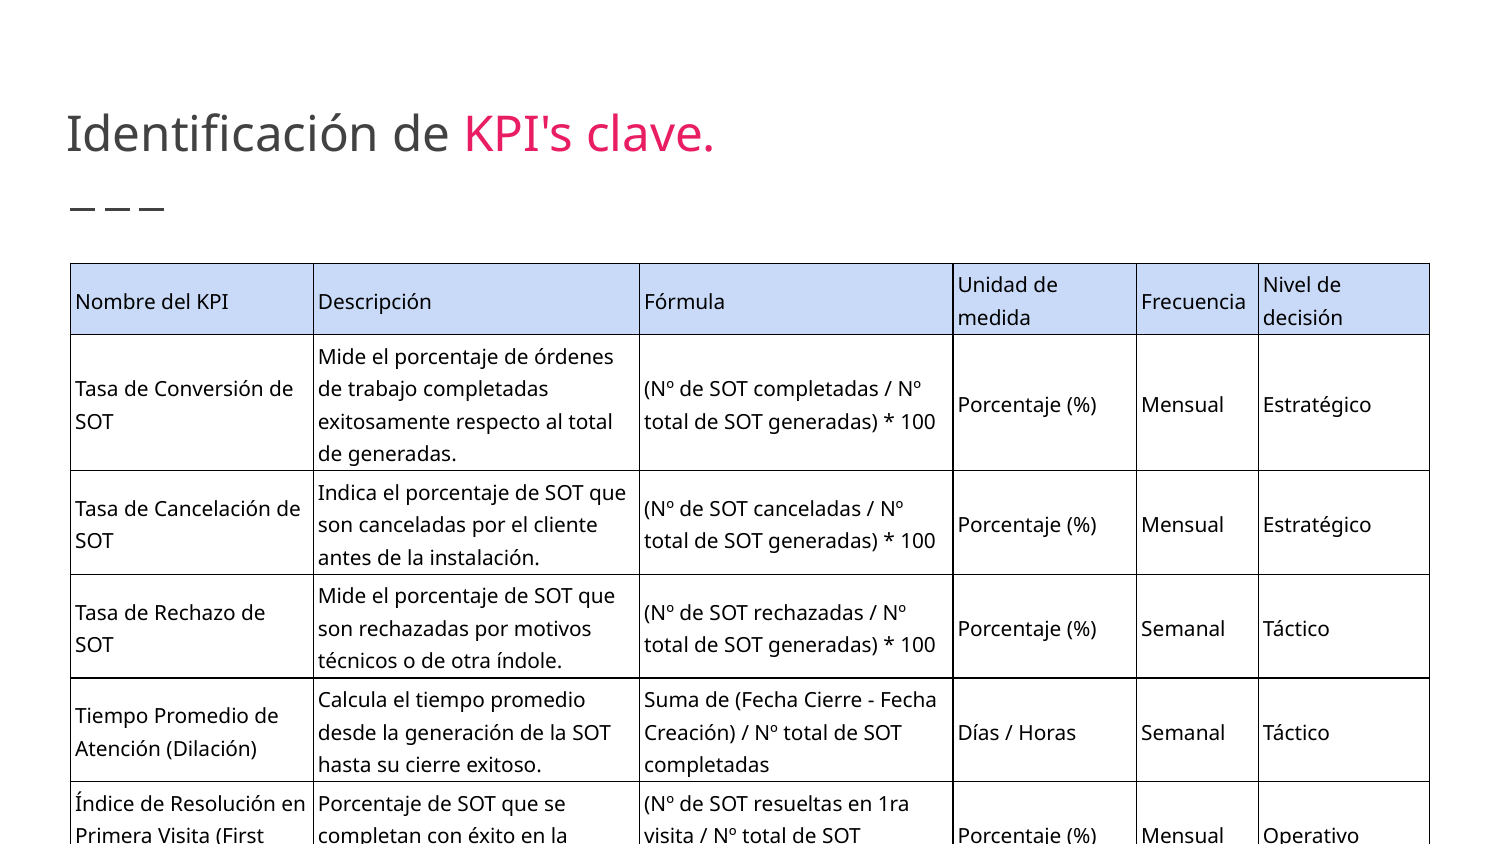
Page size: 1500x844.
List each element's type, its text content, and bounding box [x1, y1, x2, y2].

table_cell Estratégico [1259, 471, 1429, 574]
table_cell Tasa de Rechazo de SOT [71, 575, 313, 677]
table_cell Operativo [1259, 782, 1429, 844]
table_cell Estratégico [1259, 335, 1429, 470]
table_cell Porcentaje (%) [954, 335, 1136, 470]
table_cell Tiempo Promedio de Atención (Dilación) [71, 679, 313, 781]
table_cell Semanal [1137, 679, 1258, 781]
table_cell Índice de Resolución en Primera Visita (First Visit Resolution) [71, 782, 313, 844]
table_cell Táctico [1259, 679, 1429, 781]
table_cell Semanal [1137, 575, 1258, 677]
table_cell Mensual [1137, 335, 1258, 470]
table_cell Mensual [1137, 782, 1258, 844]
table_header Nivel de decisión [1259, 264, 1429, 334]
table_cell Tasa de Conversión de SOT [71, 335, 313, 470]
table_cell Porcentaje (%) [954, 782, 1136, 844]
table_cell Tasa de Cancelación de SOT [71, 471, 313, 574]
title Identificación de KPI's clave. [51, 84, 1449, 182]
table_cell Mensual [1137, 471, 1258, 574]
table_cell Porcentaje (%) [954, 575, 1136, 677]
table_header Unidad de medida [954, 264, 1136, 334]
table_cell (Nº de SOT canceladas / Nº total de SOT generadas) * 100 [640, 471, 952, 574]
table_cell Indica el porcentaje de SOT que son canceladas por el cliente antes de la instalación. [314, 471, 639, 574]
table_cell Suma de (Fecha Cierre - Fecha Creación) / Nº total de SOT completadas [640, 679, 952, 781]
table_header Descripción [314, 264, 639, 334]
table_cell Porcentaje (%) [954, 471, 1136, 574]
table_cell Porcentaje de SOT que se completan con éxito en la primera visita del técnico. [314, 782, 639, 844]
table_cell Mide el porcentaje de órdenes de trabajo completadas exitosamente respecto al total de generadas. [314, 335, 639, 470]
table_cell Táctico [1259, 575, 1429, 677]
table_cell (Nº de SOT completadas / Nº total de SOT generadas) * 100 [640, 335, 952, 470]
table_header Nombre del KPI [71, 264, 313, 334]
table_cell (Nº de SOT rechazadas / Nº total de SOT generadas) * 100 [640, 575, 952, 677]
table_cell Mide el porcentaje de SOT que son rechazadas por motivos técnicos o de otra índole. [314, 575, 639, 677]
table_cell Días / Horas [954, 679, 1136, 781]
table_cell (Nº de SOT resueltas en 1ra visita / Nº total de SOT completadas) * 100 [640, 782, 952, 844]
table_cell Calcula el tiempo promedio desde la generación de la SOT hasta su cierre exitoso. [314, 679, 639, 781]
table_header Frecuencia [1137, 264, 1258, 334]
table_header Fórmula [640, 264, 952, 334]
